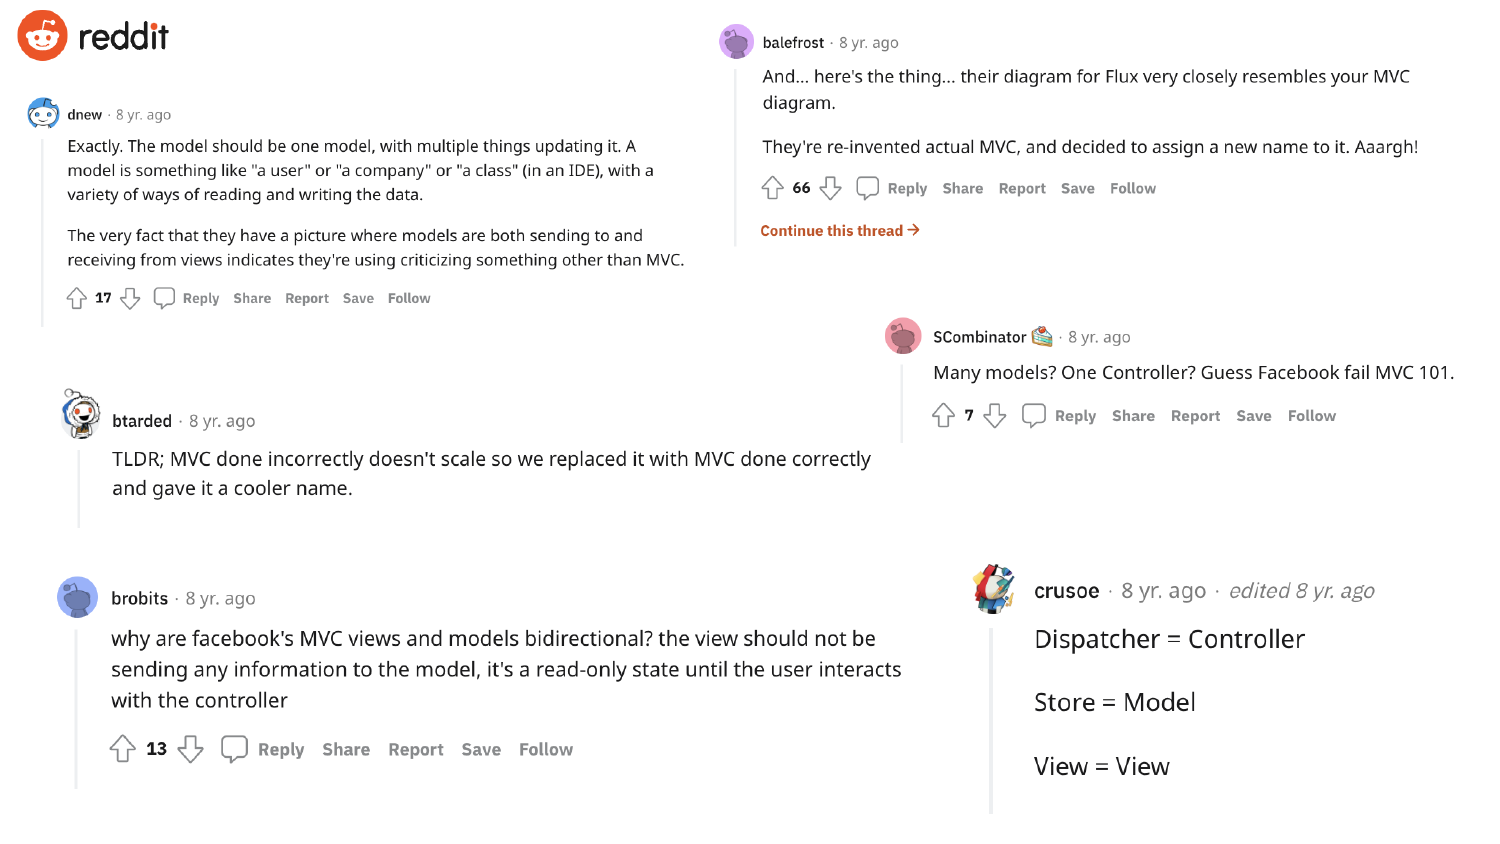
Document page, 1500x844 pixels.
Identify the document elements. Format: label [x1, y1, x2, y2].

text_box [0, 0, 1468, 815]
